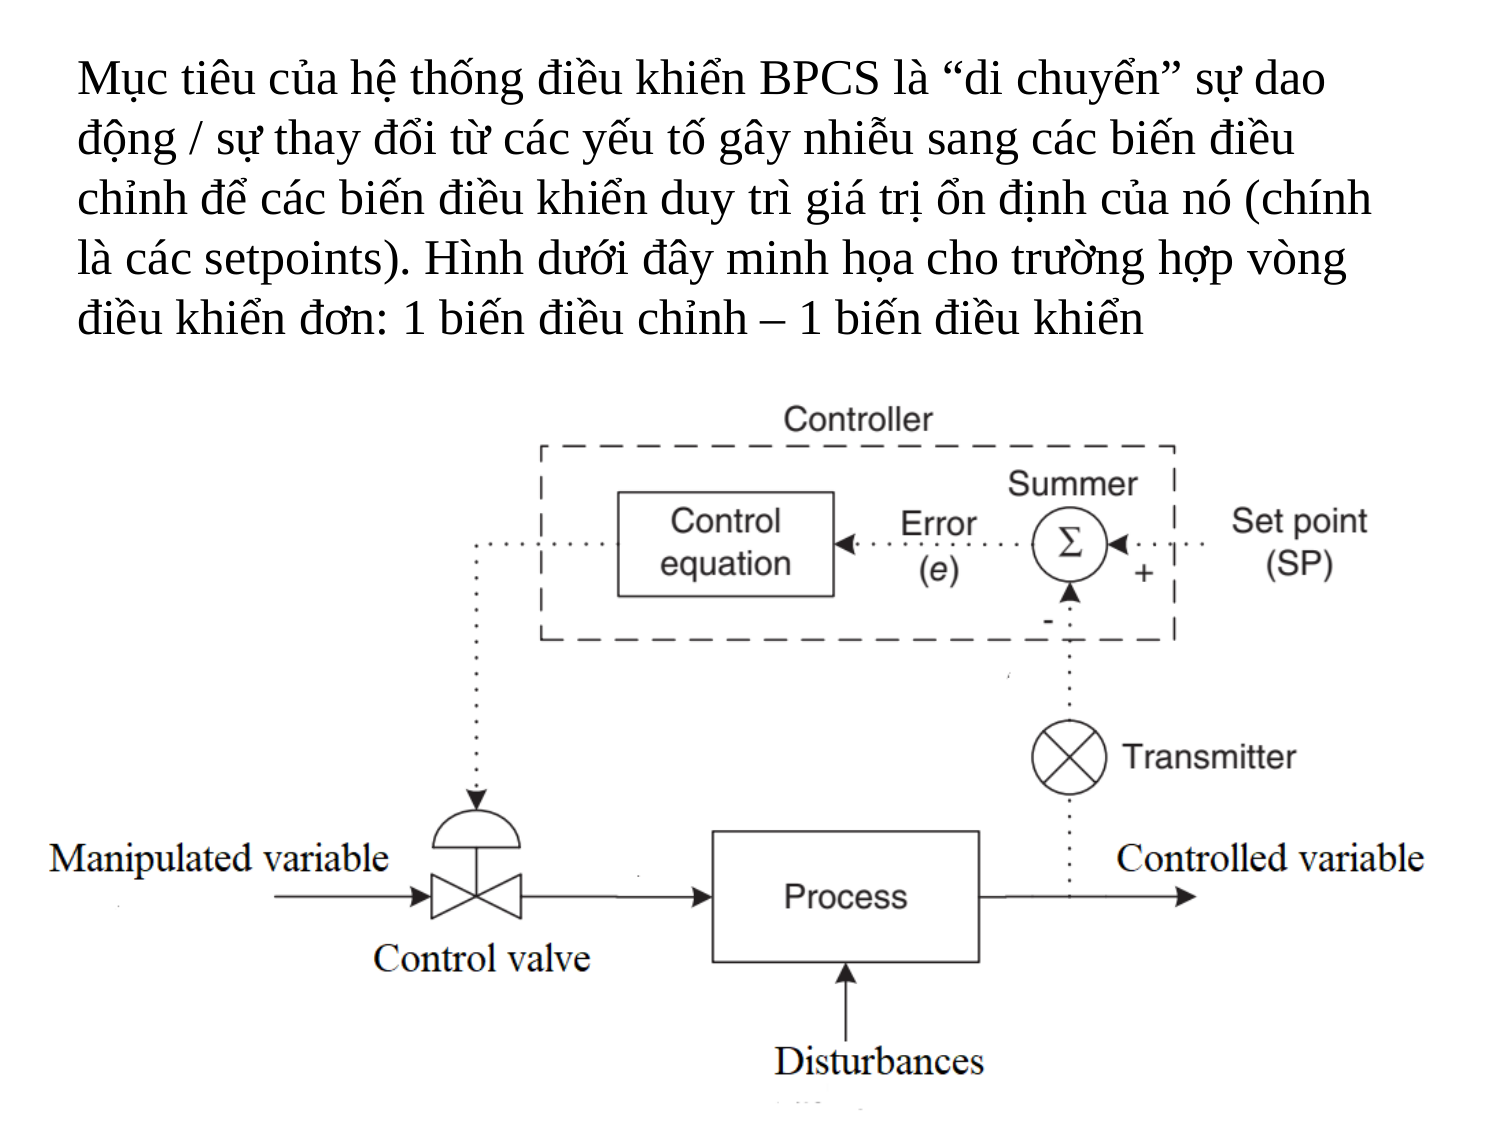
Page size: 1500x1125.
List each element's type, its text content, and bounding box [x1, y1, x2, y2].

text_box Mục tiêu của hệ thống điều khiển BPCS là “di chuyển” sự dao động / sự thay đổi từ các yếu tố gây nhiễu sang các biến điều chỉnh để các biến điều khiển duy trì giá trị ổn định của nó (chính là các setpoints). Hình dưới đây minh họa cho trường hợp vòng điều khiển đơn: 1 biến điều chỉnh – 1 biến điều khiển [62, 37, 1413, 353]
picture [0, 393, 1488, 1113]
